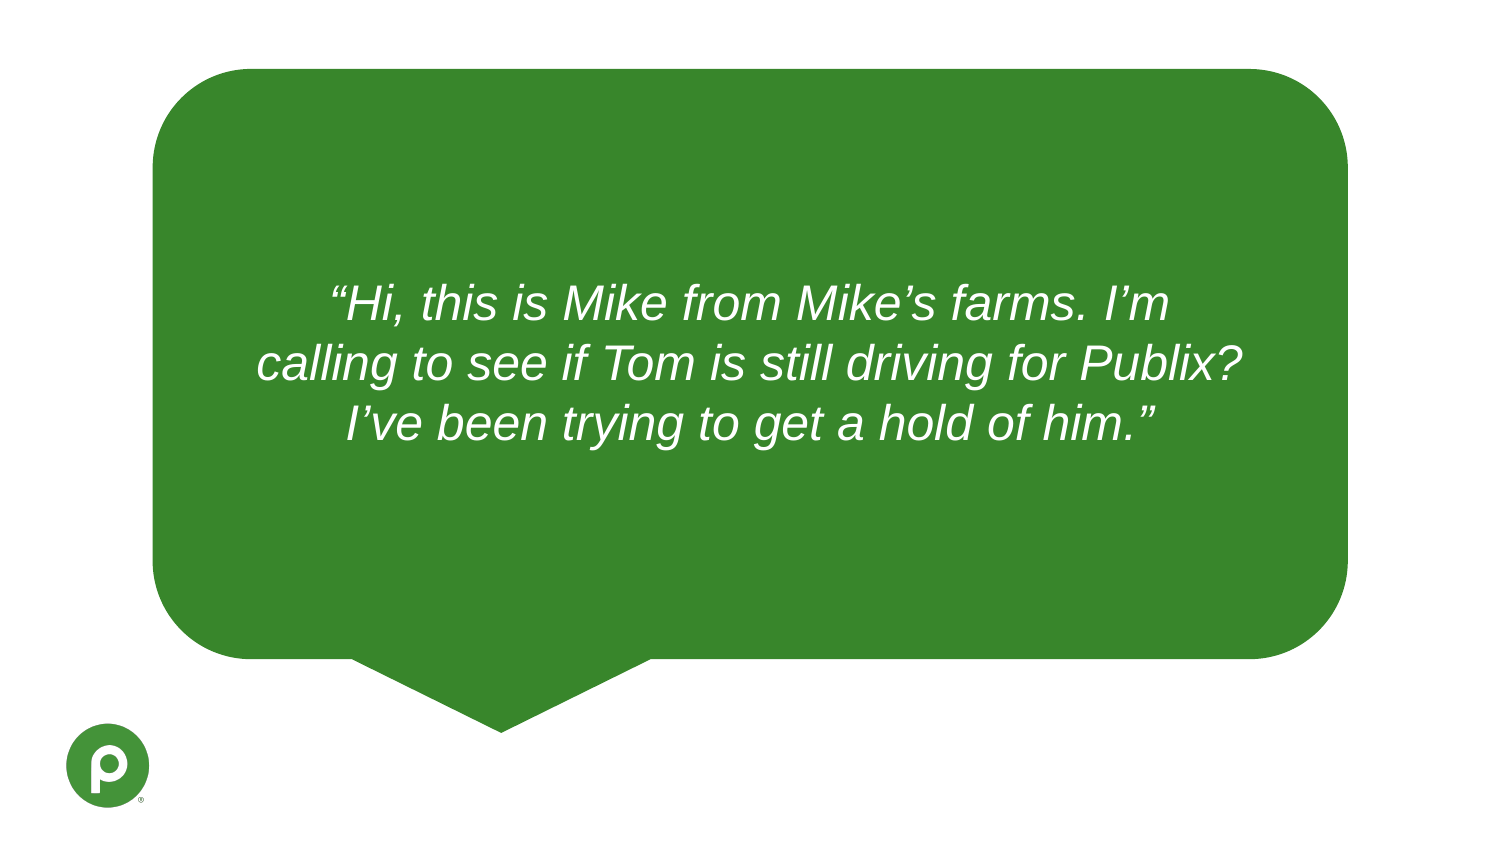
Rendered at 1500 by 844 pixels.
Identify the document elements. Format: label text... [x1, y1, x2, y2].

text_box [152, 68, 1348, 733]
text_box “Hi, this is Mike from Mike’s farms. I’m calling to see if Tom is still driving for Publix? I’ve been trying to get a hold of him.” [237, 120, 1263, 601]
picture [60, 722, 158, 810]
